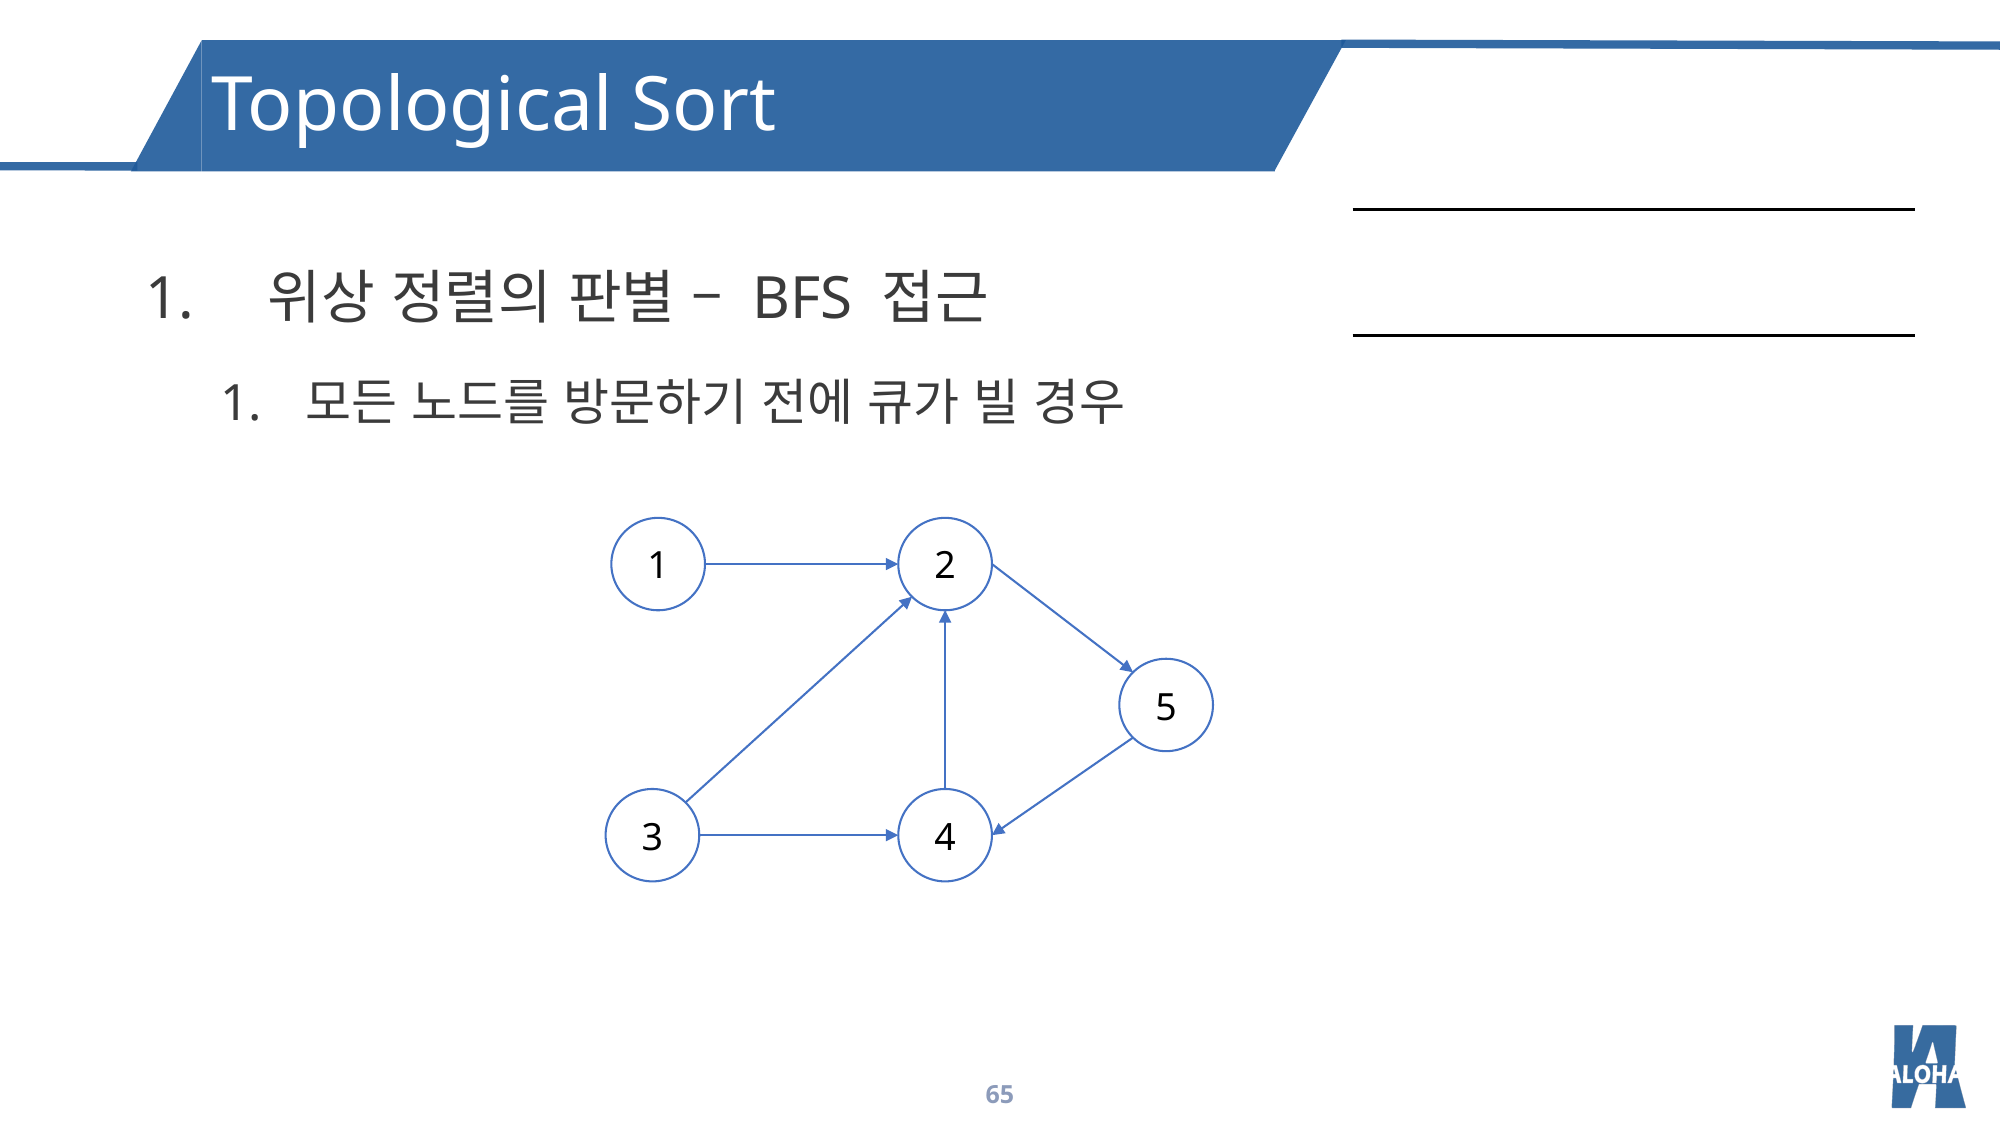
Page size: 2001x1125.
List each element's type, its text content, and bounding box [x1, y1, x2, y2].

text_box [605, 517, 1214, 882]
slide_number 65 [774, 1065, 1225, 1125]
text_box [1352, 209, 1915, 336]
list 위상 정렬의 판별 – BFS 접근 모든 노드를 방문하기 전에 큐가 빌 경우 [130, 218, 1854, 1061]
picture [1853, 1006, 2000, 1125]
list Topological Sort [196, 45, 1270, 168]
